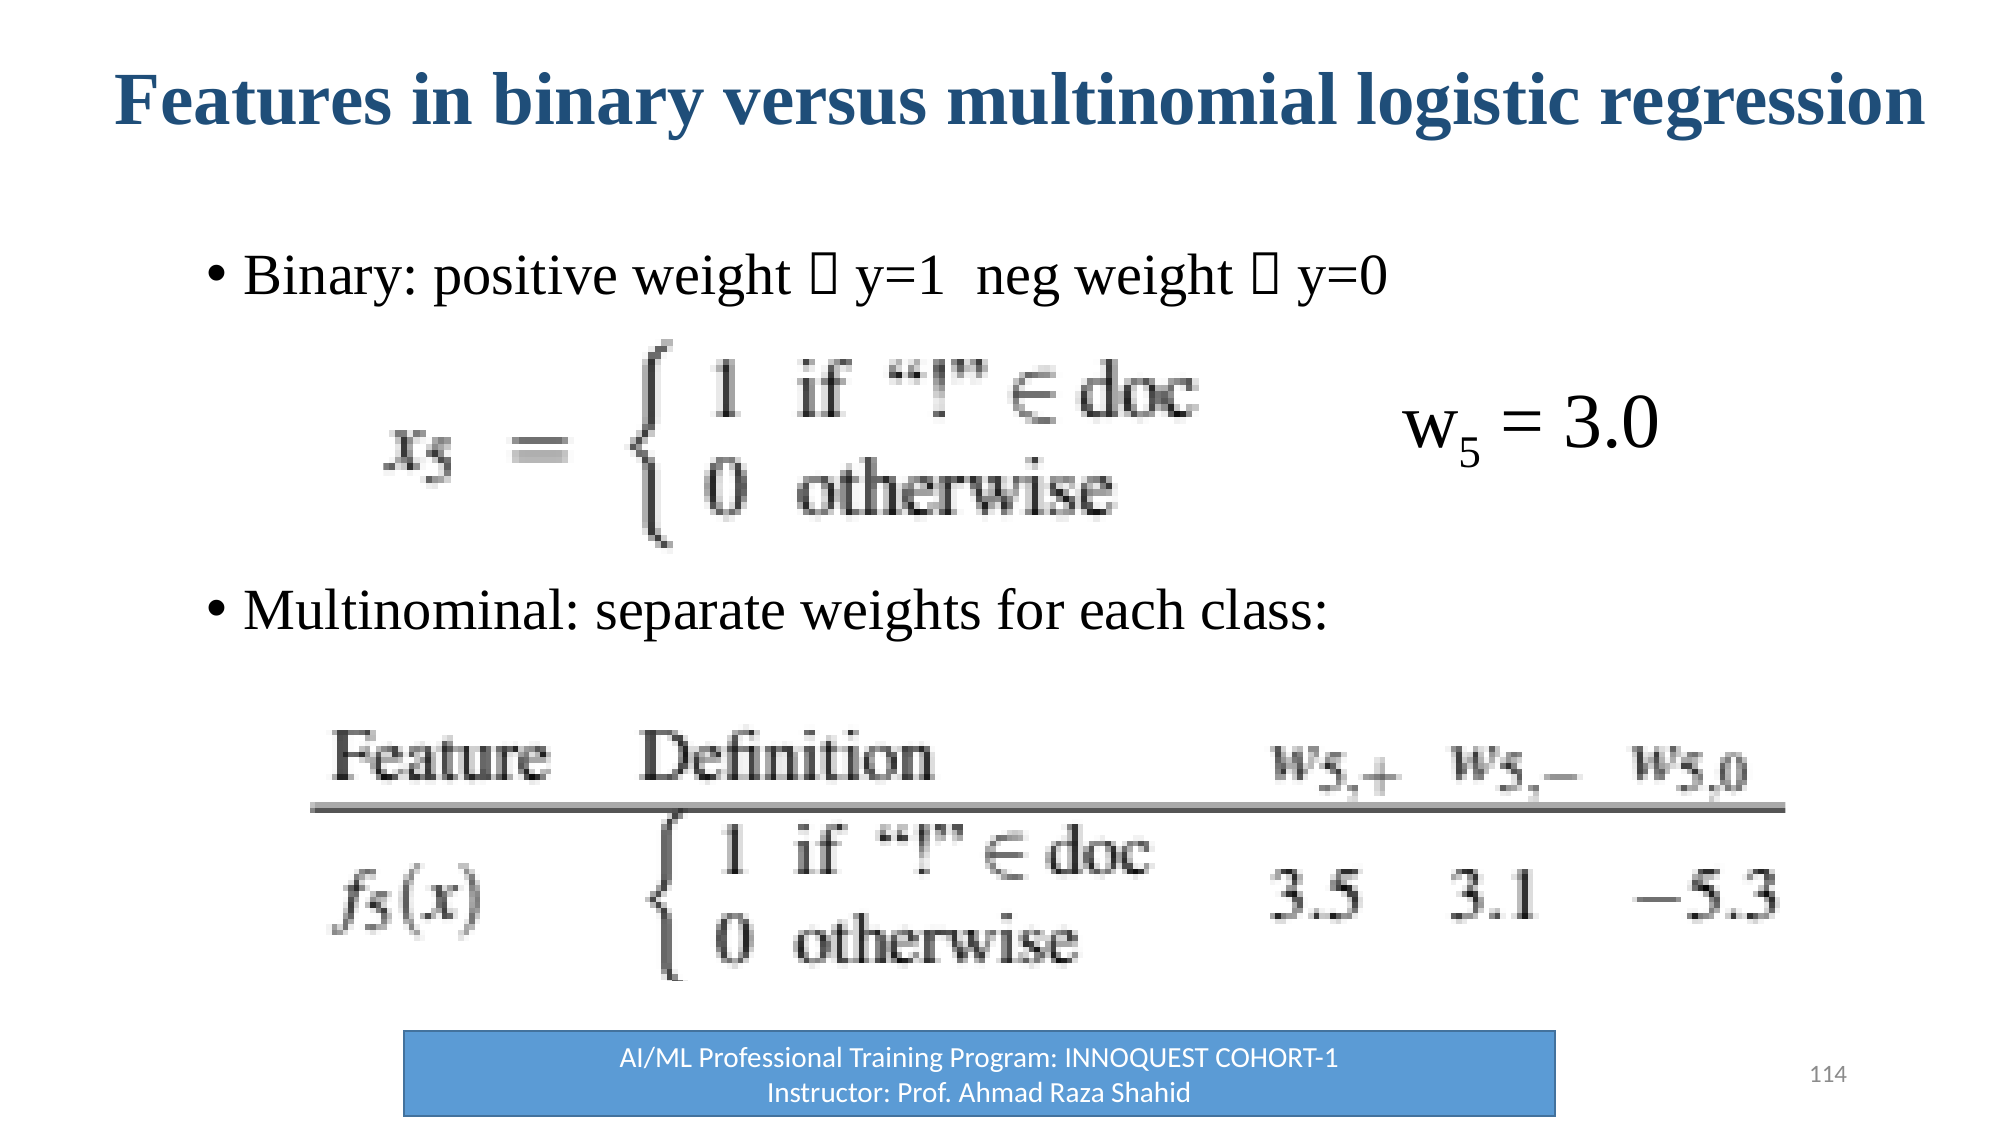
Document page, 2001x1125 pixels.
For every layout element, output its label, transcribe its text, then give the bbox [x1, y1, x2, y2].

picture [383, 307, 1224, 569]
title Features in binary versus multinomial logistic regression [99, 26, 2000, 175]
picture [305, 719, 1786, 981]
slide_number 114 [1556, 1042, 1863, 1103]
text_box AI/ML Professional Training Program: INNOQUEST COHORT-1 Instructor: Prof. Ahmad Raza Shahid [403, 1030, 1556, 1117]
list Binary: positive weight  y=1 neg weight  y=0 Multinominal: separate weights for each class: [191, 236, 1900, 901]
text_box w5 = 3.0 [1387, 362, 1700, 484]
